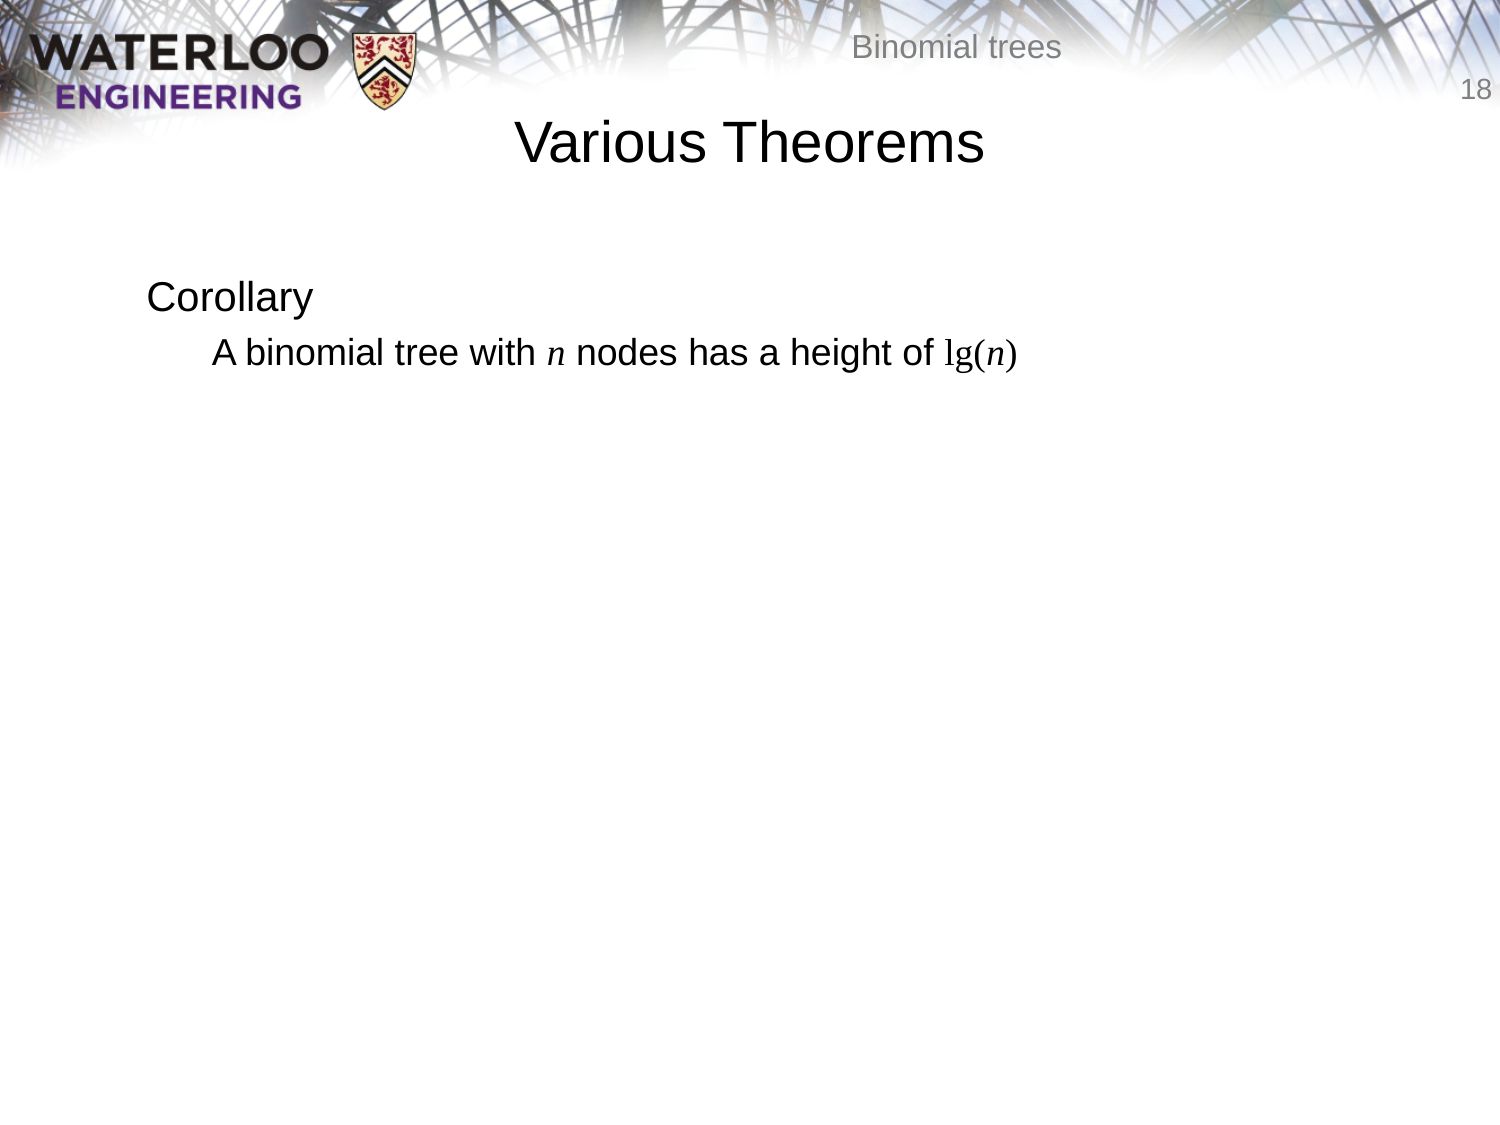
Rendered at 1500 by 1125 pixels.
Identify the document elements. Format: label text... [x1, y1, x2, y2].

picture [0, 0, 1500, 1125]
title Various Theorems [74, 44, 1426, 233]
list Corollary A binomial tree with n nodes has a height of lg(n) [74, 262, 1426, 1006]
